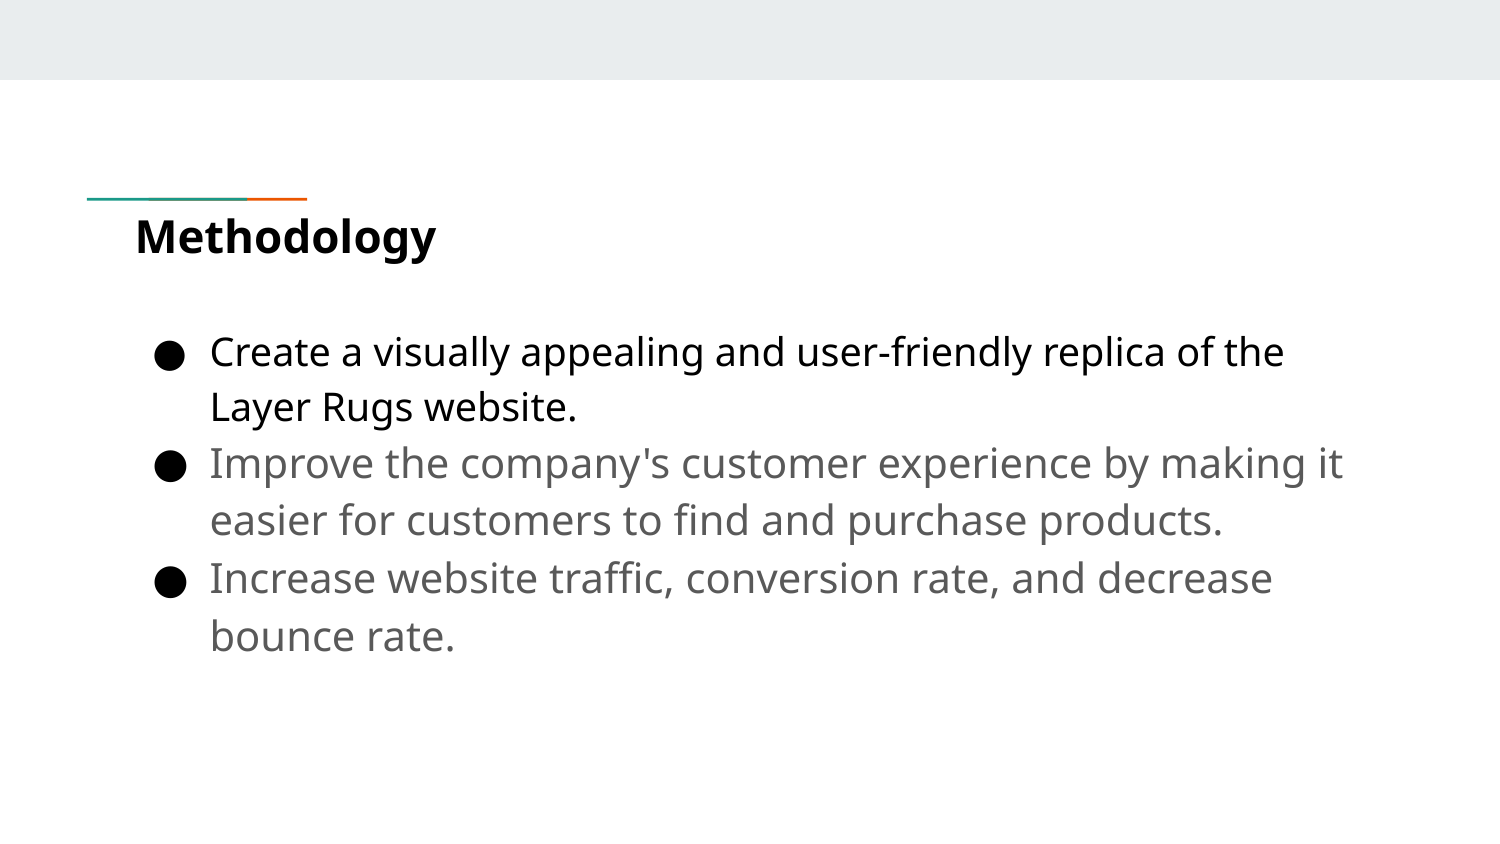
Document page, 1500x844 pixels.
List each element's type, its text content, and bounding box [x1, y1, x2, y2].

title Methodology [119, 159, 1381, 305]
list Create a visually appealing and user-friendly replica of the Layer Rugs website. Improve the company's customer experience by making it easier for customers to find and purchase products. Increase website traffic, conversion rate, and decrease bounce rate. [119, 305, 1381, 713]
